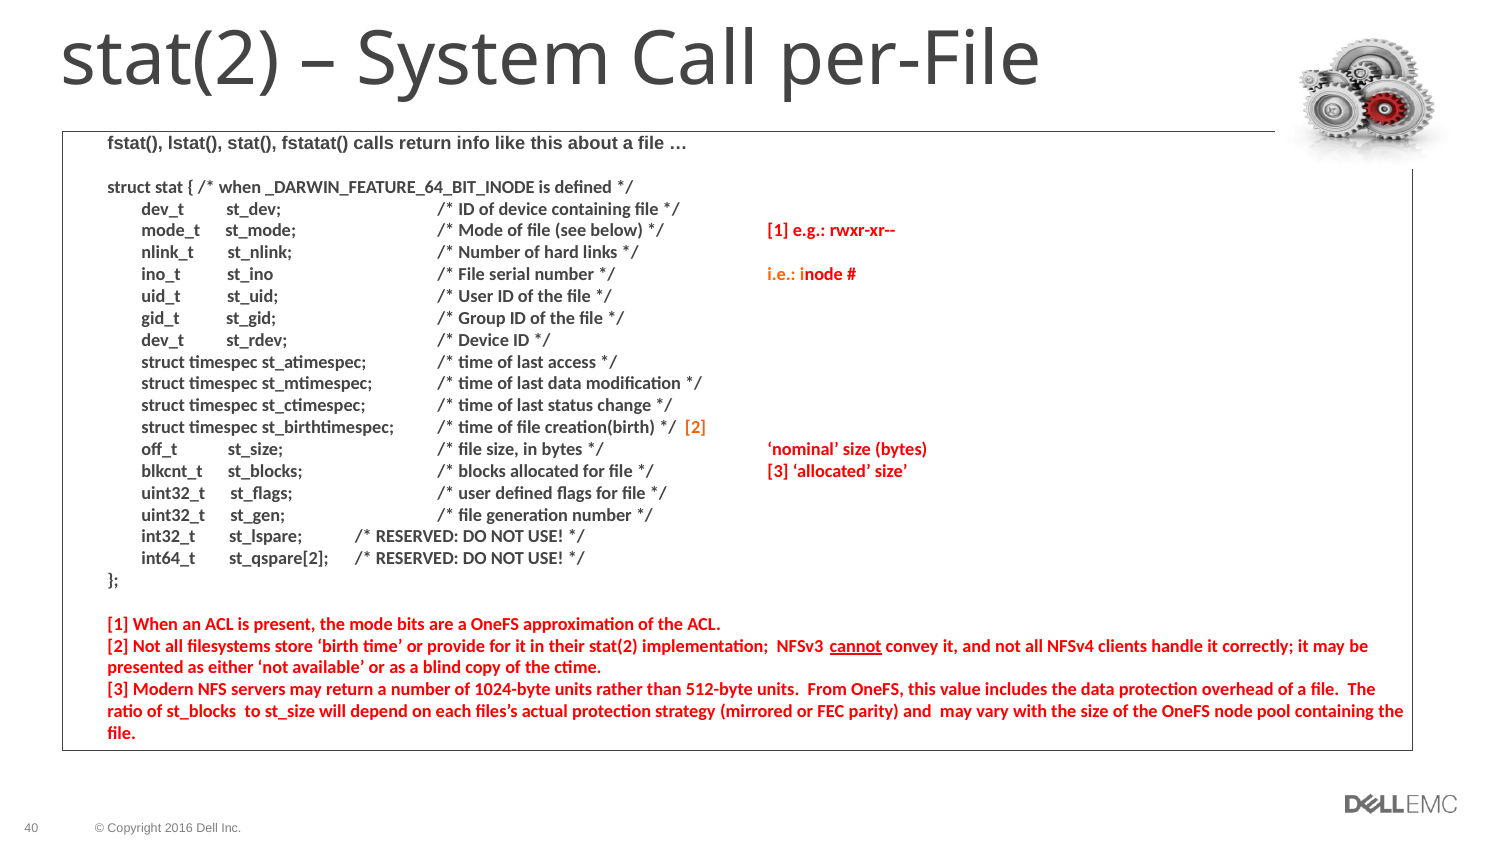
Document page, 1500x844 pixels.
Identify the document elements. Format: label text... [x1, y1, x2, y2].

title stat(2) – System Call per-File [60, 24, 1440, 139]
picture [1275, 28, 1463, 169]
list fstat(), lstat(), stat(), fstatat() calls return info like this about a file … struct stat { /* when _DARWIN_FEATURE_64_BIT_INODE is defined */ dev_t st_dev; /* ID of device containing file */ mode_t st_mode; /* Mode of file (see below) */ [1] e.g.: rwxr-xr-- nlink_t st_nlink; /* Number of hard links */ ino_t st_ino /* File serial number */ i.e.: inode # uid_t st_uid; /* User ID of the file */ gid_t st_gid; /* Group ID of the file */ dev_t st_rdev; /* Device ID */ struct timespec st_atimespec; /* time of last access */ struct timespec st_mtimespec; /* time of last data modification */ struct timespec st_ctimespec; /* time of last status change */ struct timespec st_birthtimespec; /* time of file creation(birth) */ [2] off_t st_size; /* file size, in bytes */ ‘nominal’ size (bytes) blkcnt_t st_blocks; /* blocks allocated for file */ [3] ‘allocated’ size’ uint32_t st_flags; /* user defined flags for file */ uint32_t st_gen; /* file generation number */ int32_t st_lspare; /* RESERVED: DO NOT USE! */ int64_t st_qspare[2]; /* RESERVED: DO NOT USE! */ }; [1] When an ACL is present, the mode bits are a OneFS approximation of the ACL. [2] Not all filesystems store ‘birth time’ or provide for it in their stat(2) implementation; NFSv3 cannot convey it, and not all NFSv4 clients handle it correctly; it may be presented as either ‘not available’ or as a blind copy of the ctime. [3] Modern NFS servers may return a number of 1024-byte units rather than 512-byte units. From OneFS, this value includes the data protection overhead of a file. The ratio of st_blocks to st_size will depend on each files’s actual protection strategy (mirrored or FEC parity) and may vary with the size of the OneFS node pool containing the file. [62, 131, 1413, 751]
picture [1345, 793, 1457, 814]
